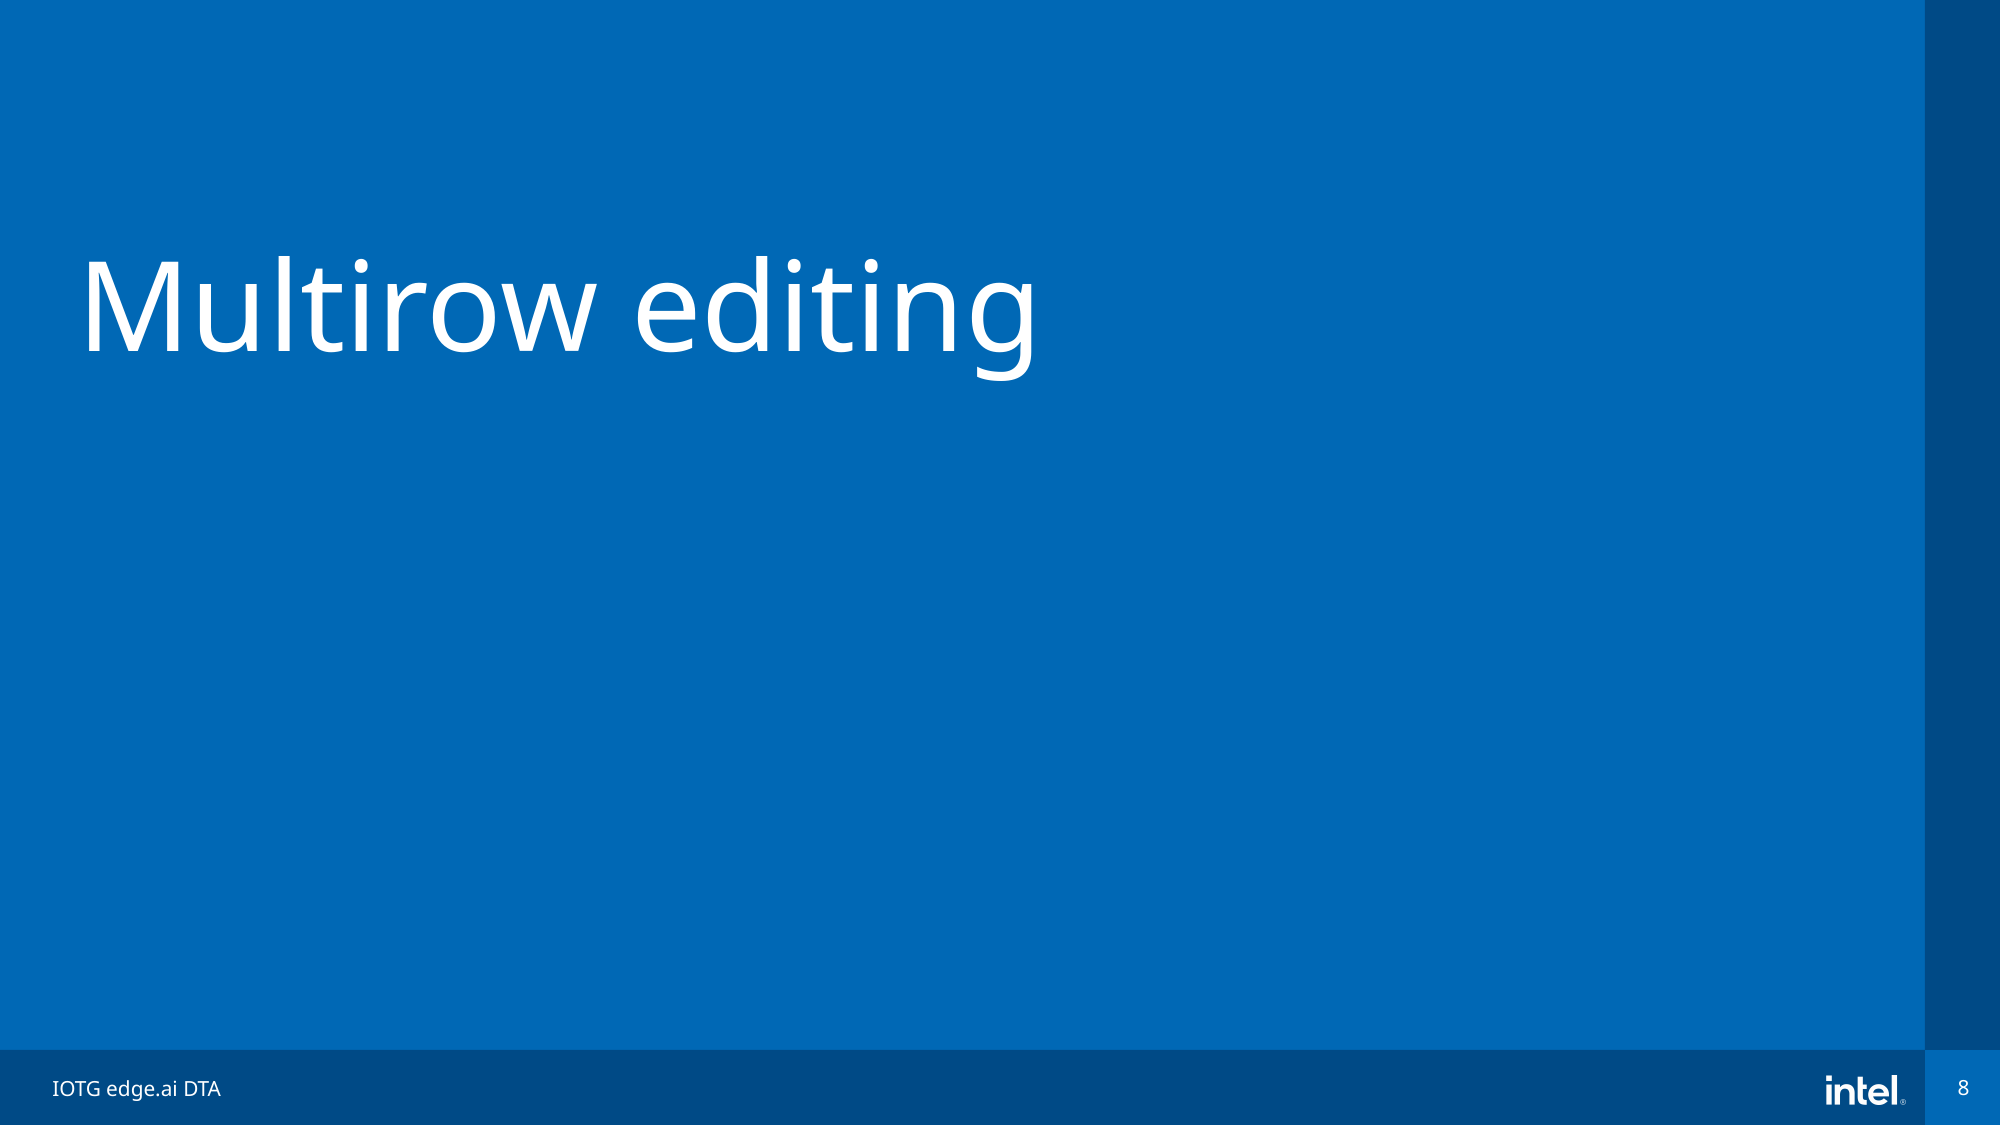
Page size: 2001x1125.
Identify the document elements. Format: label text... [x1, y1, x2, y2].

list Multirow editing [62, 236, 1863, 933]
